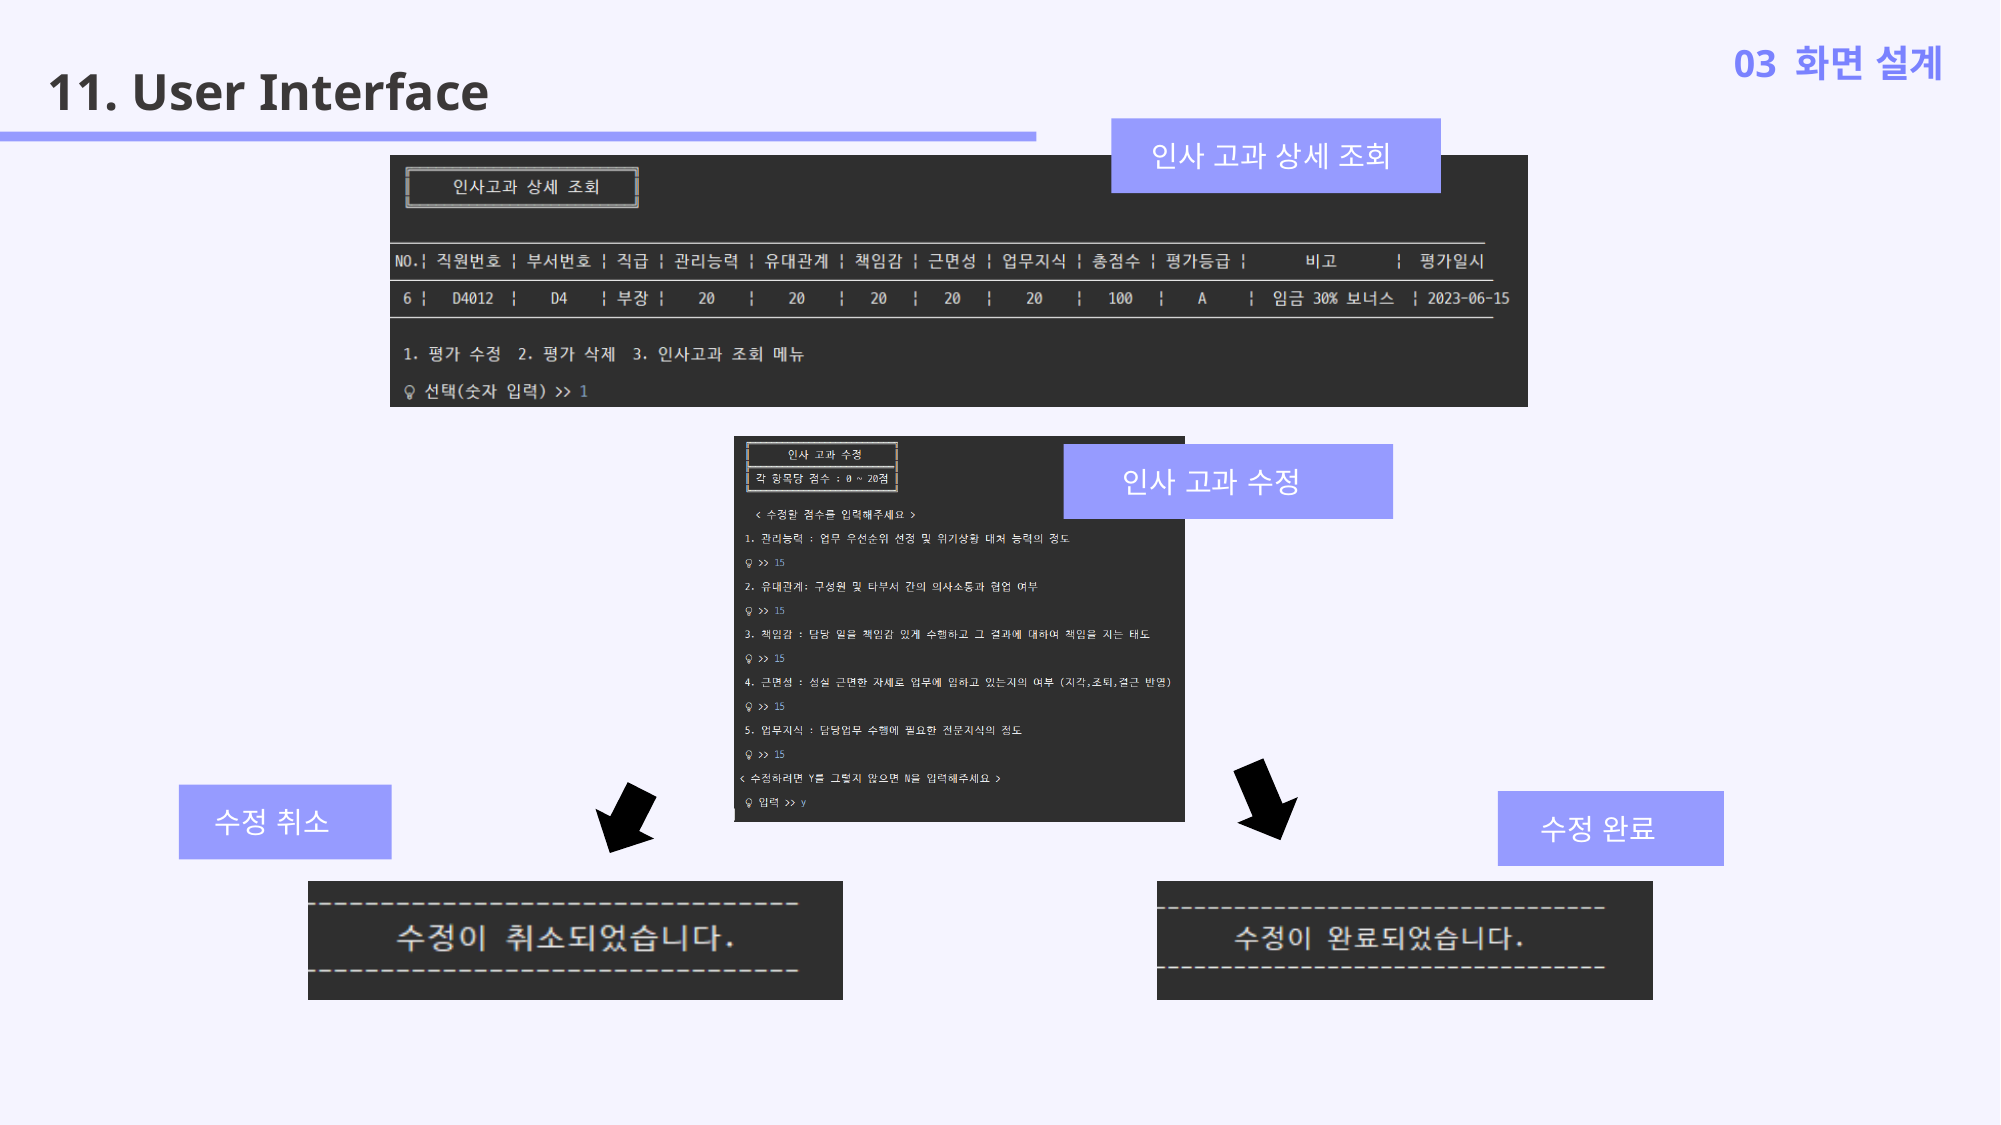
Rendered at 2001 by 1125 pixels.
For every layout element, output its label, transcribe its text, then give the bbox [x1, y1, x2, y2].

text_box 11. User Interface [32, 53, 878, 129]
picture [1157, 881, 1653, 1000]
picture [734, 436, 1185, 822]
text_box 03 화면 설계 [1509, 32, 1959, 92]
picture [308, 881, 843, 1000]
text_box 인사 고과 상세 조회 [1110, 117, 1442, 155]
text_box 인사 고과 수정 [1185, 443, 1394, 520]
text_box [1233, 758, 1298, 841]
picture [390, 155, 1528, 407]
text_box [595, 782, 657, 853]
text_box [0, 131, 1037, 142]
text_box 수정 완료 [1497, 790, 1725, 867]
text_box 수정 취소 [178, 784, 393, 860]
